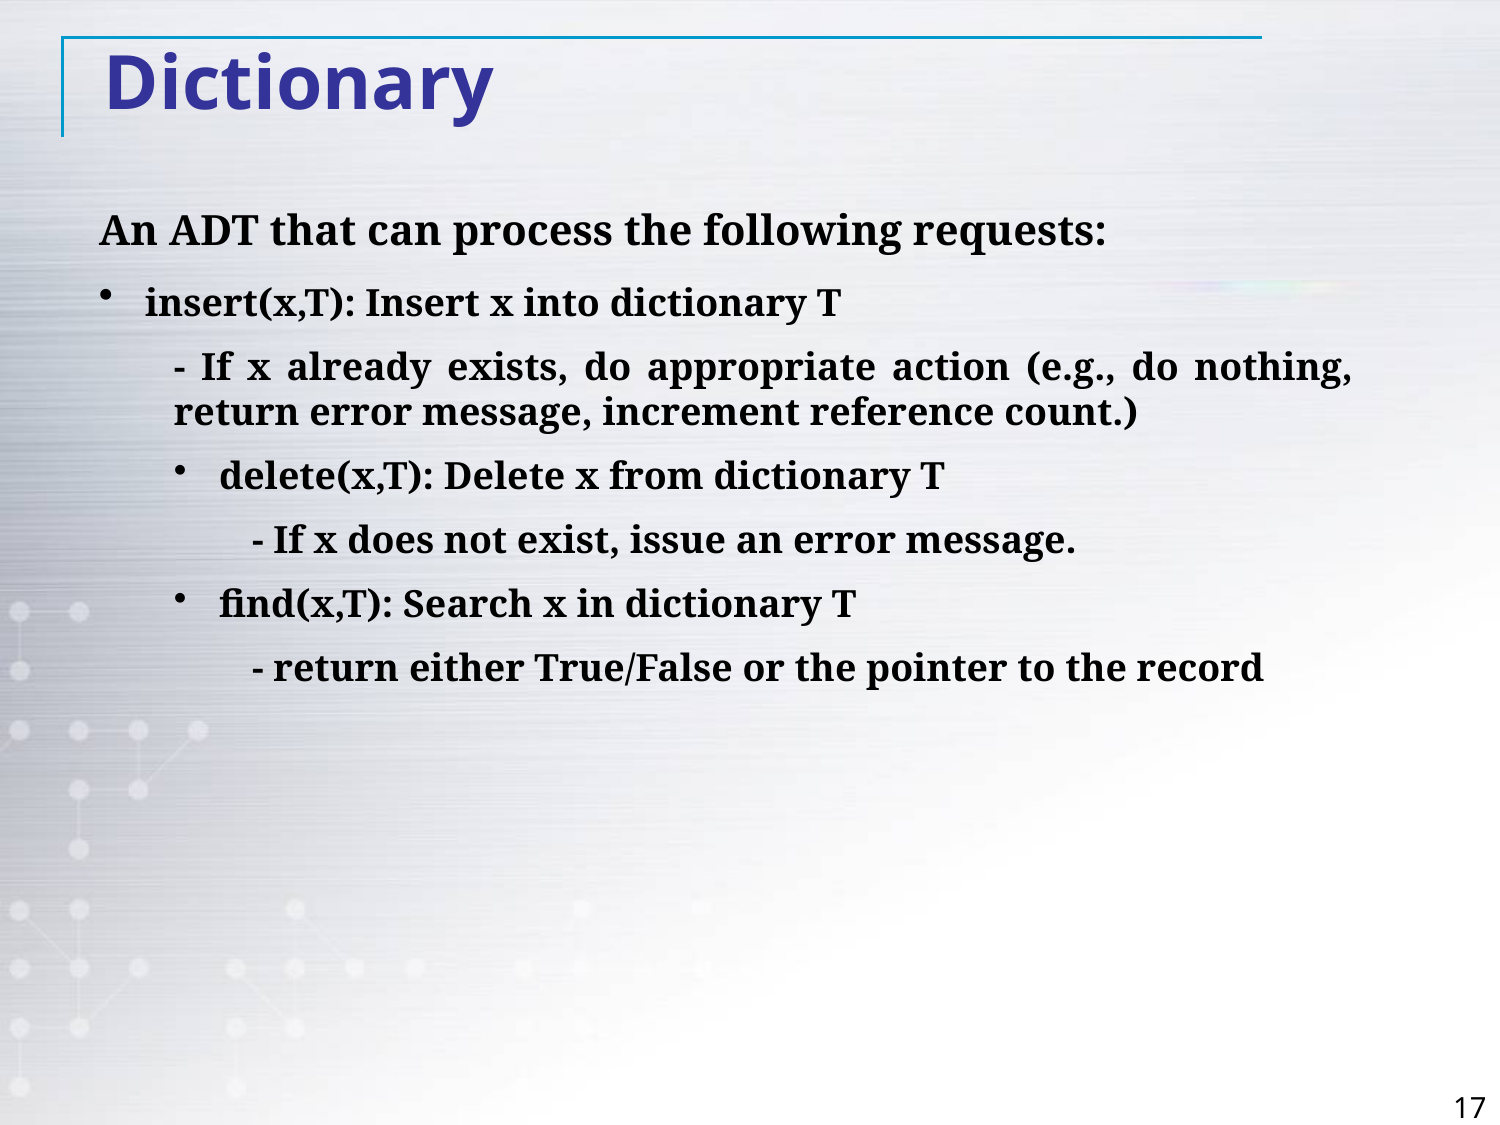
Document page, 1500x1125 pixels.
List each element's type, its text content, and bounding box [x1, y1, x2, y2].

text_box Dictionary [88, 44, 1364, 115]
picture [0, 0, 1500, 1125]
text_box An ADT that can process the following requests: insert(x,T): Insert x into dictionary T - If x already exists, do appropriate action (e.g., do nothing, return error message, increment reference count.) delete(x,T): Delete x from dictionary T - If x does not exist, issue an error message. find(x,T): Search x in dictionary T - return either True/False or the pointer to the record [84, 196, 1369, 696]
slide_number 17 [1151, 1082, 1500, 1125]
